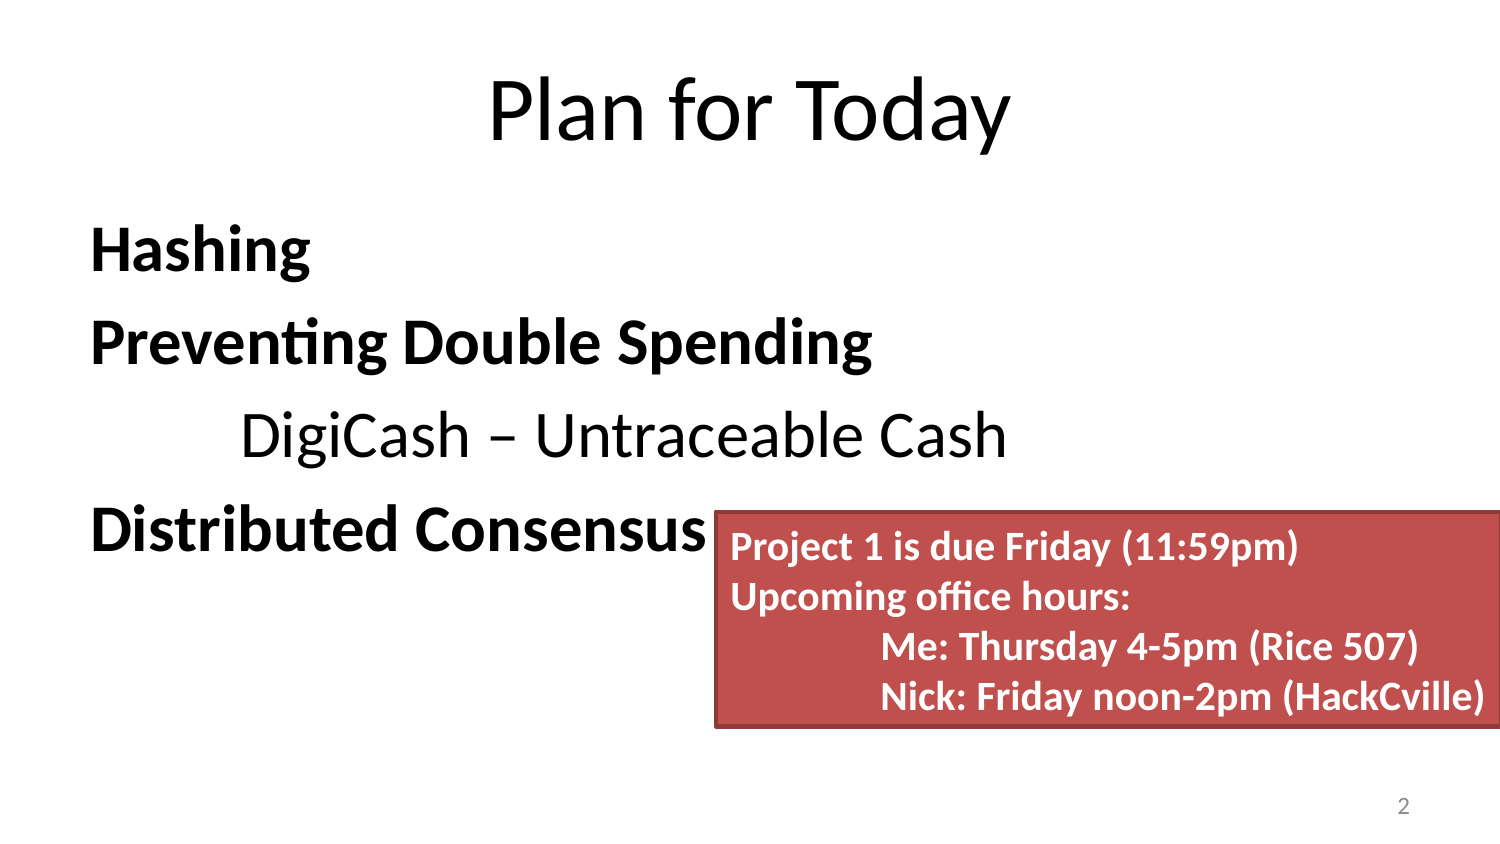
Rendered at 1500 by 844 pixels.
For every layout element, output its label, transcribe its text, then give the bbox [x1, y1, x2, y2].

list Hashing Preventing Double Spending DigiCash – Untraceable Cash Distributed Consensus [75, 196, 1425, 754]
slide_number 1 [1074, 782, 1425, 827]
title Plan for Today [75, 33, 1425, 175]
text_box Project 1 is due Friday (11:59pm) Upcoming office hours: Me: Thursday 4-5pm (Rice 507) Nick: Friday noon-2pm (HackCville) [714, 510, 1500, 729]
